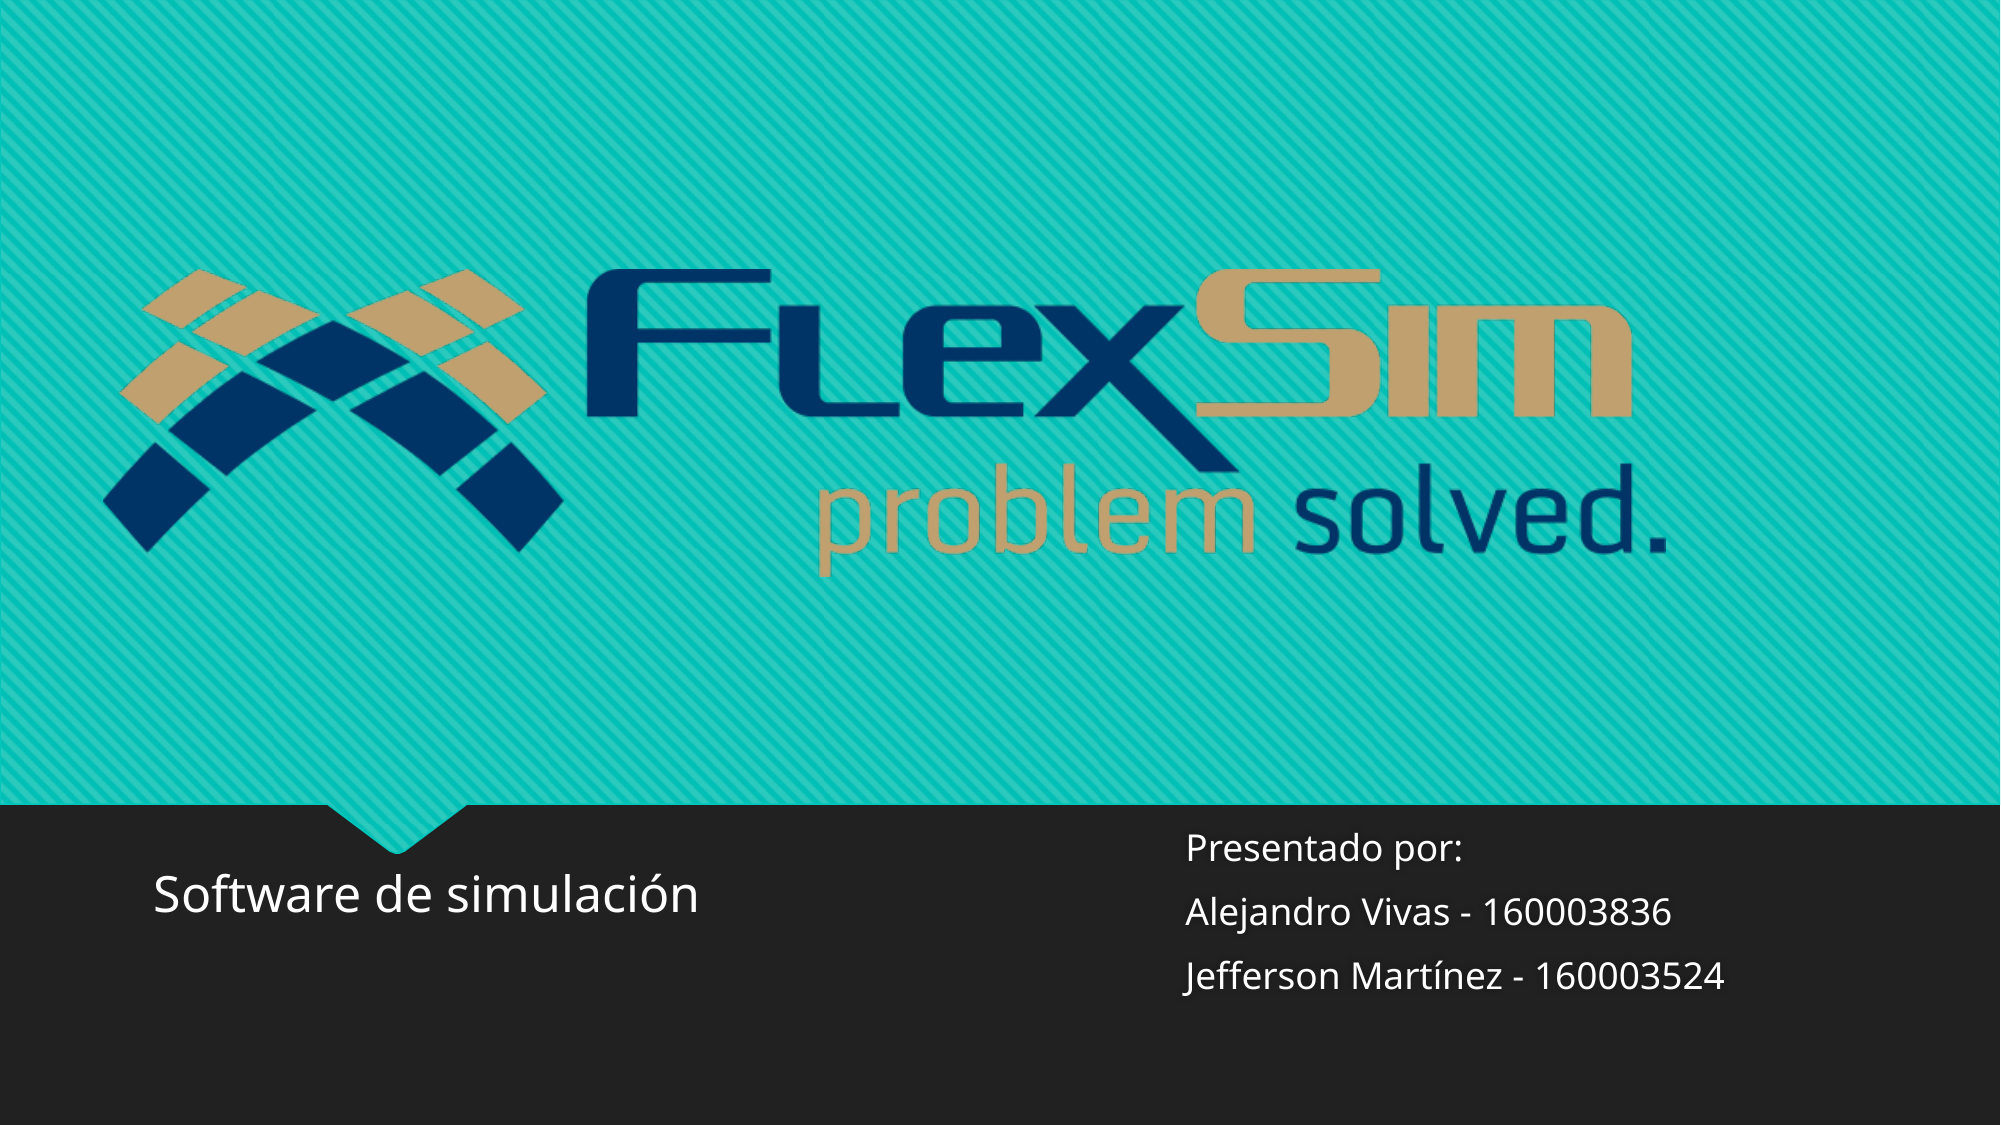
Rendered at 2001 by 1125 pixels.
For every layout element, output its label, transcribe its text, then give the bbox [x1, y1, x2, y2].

text_box Software de simulación [138, 855, 1058, 930]
subtitle Presentado por: Alejandro Vivas - 160003836 Jefferson Martínez - 160003524 [1170, 816, 1742, 1011]
picture [102, 269, 1666, 577]
